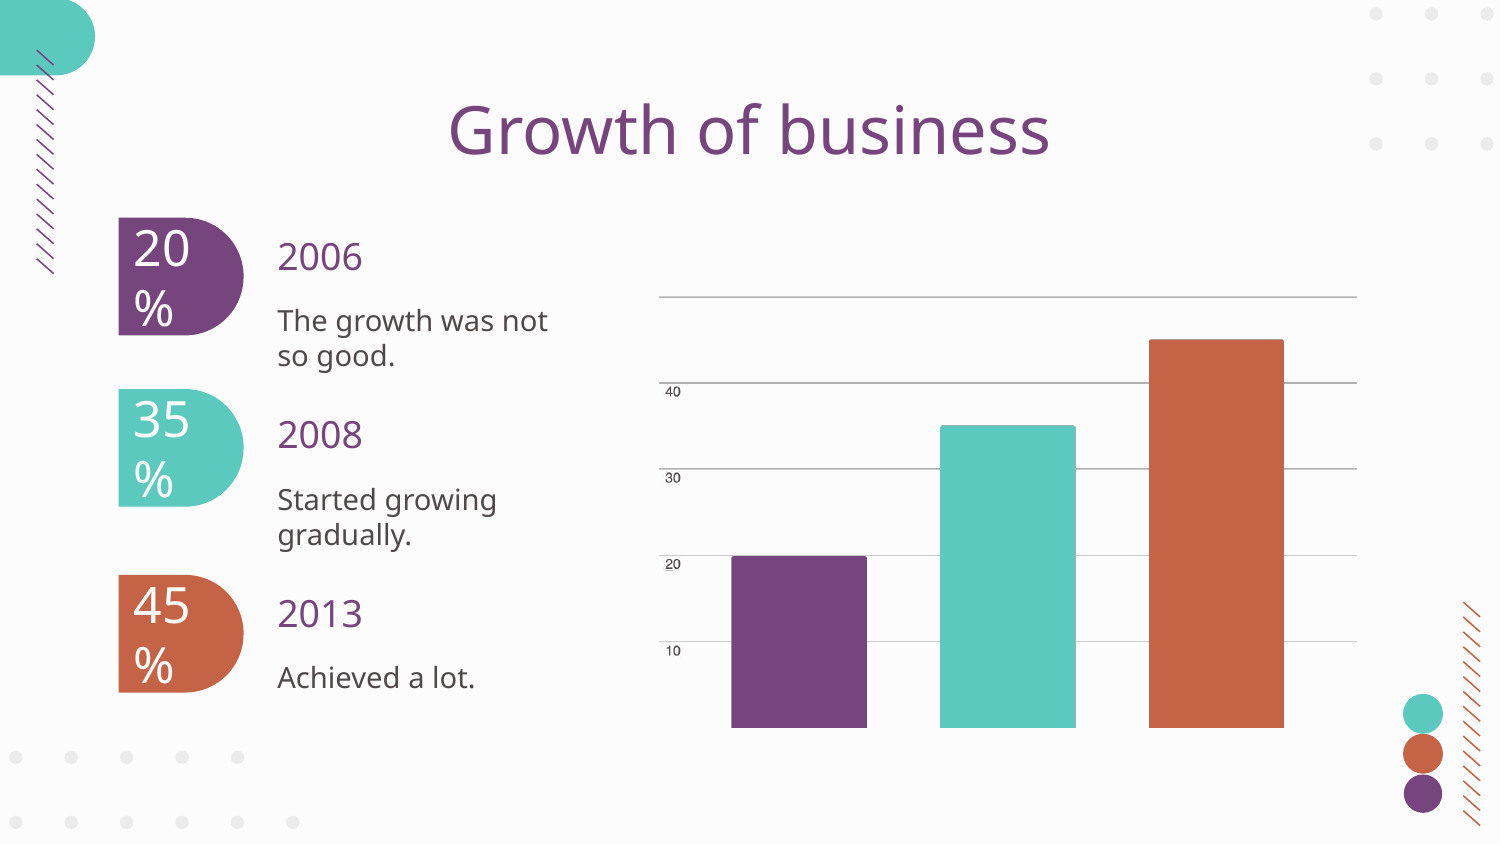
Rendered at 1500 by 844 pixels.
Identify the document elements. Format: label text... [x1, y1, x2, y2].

title Growth of business [119, 72, 1381, 167]
title 35% [118, 413, 244, 483]
subtitle 2008 [262, 396, 589, 465]
subtitle The growth was not so good. [262, 287, 589, 396]
text_box [118, 669, 232, 693]
subtitle 2013 [262, 574, 589, 644]
text_box [118, 217, 232, 241]
text_box [118, 312, 232, 336]
text_box [118, 483, 233, 507]
picture [658, 295, 1357, 728]
title 20% [118, 241, 244, 312]
subtitle 2006 [262, 217, 589, 287]
subtitle Achieved a lot. [262, 644, 589, 754]
title 45% [118, 599, 244, 669]
subtitle Started growing gradually. [262, 465, 589, 574]
text_box [118, 389, 233, 413]
text_box [118, 574, 233, 599]
